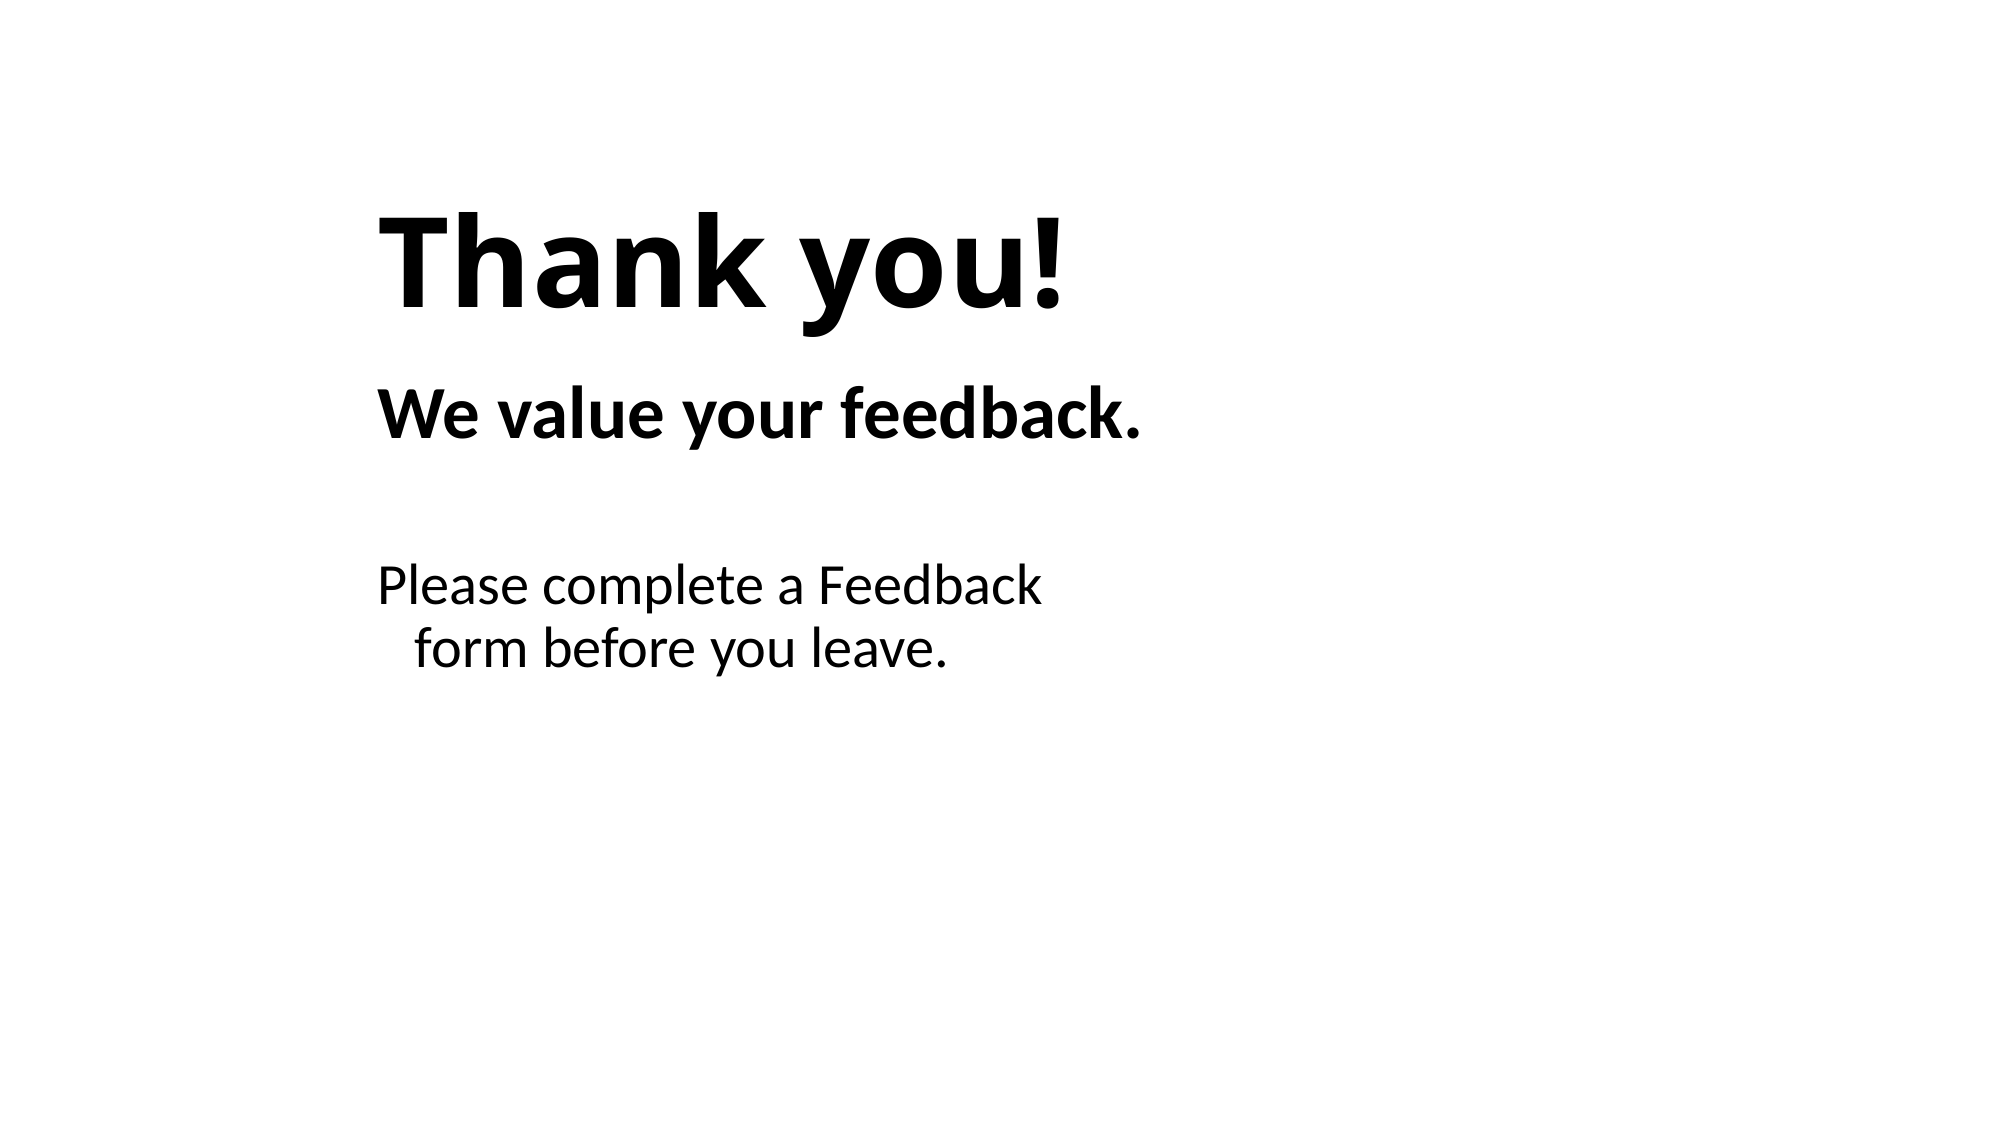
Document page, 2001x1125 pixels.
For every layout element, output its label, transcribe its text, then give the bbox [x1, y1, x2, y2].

list Please complete a Feedback form before you leave. [362, 538, 1161, 1078]
subtitle We value your feedback. [362, 358, 1445, 531]
title Thank you! [362, 96, 1638, 350]
